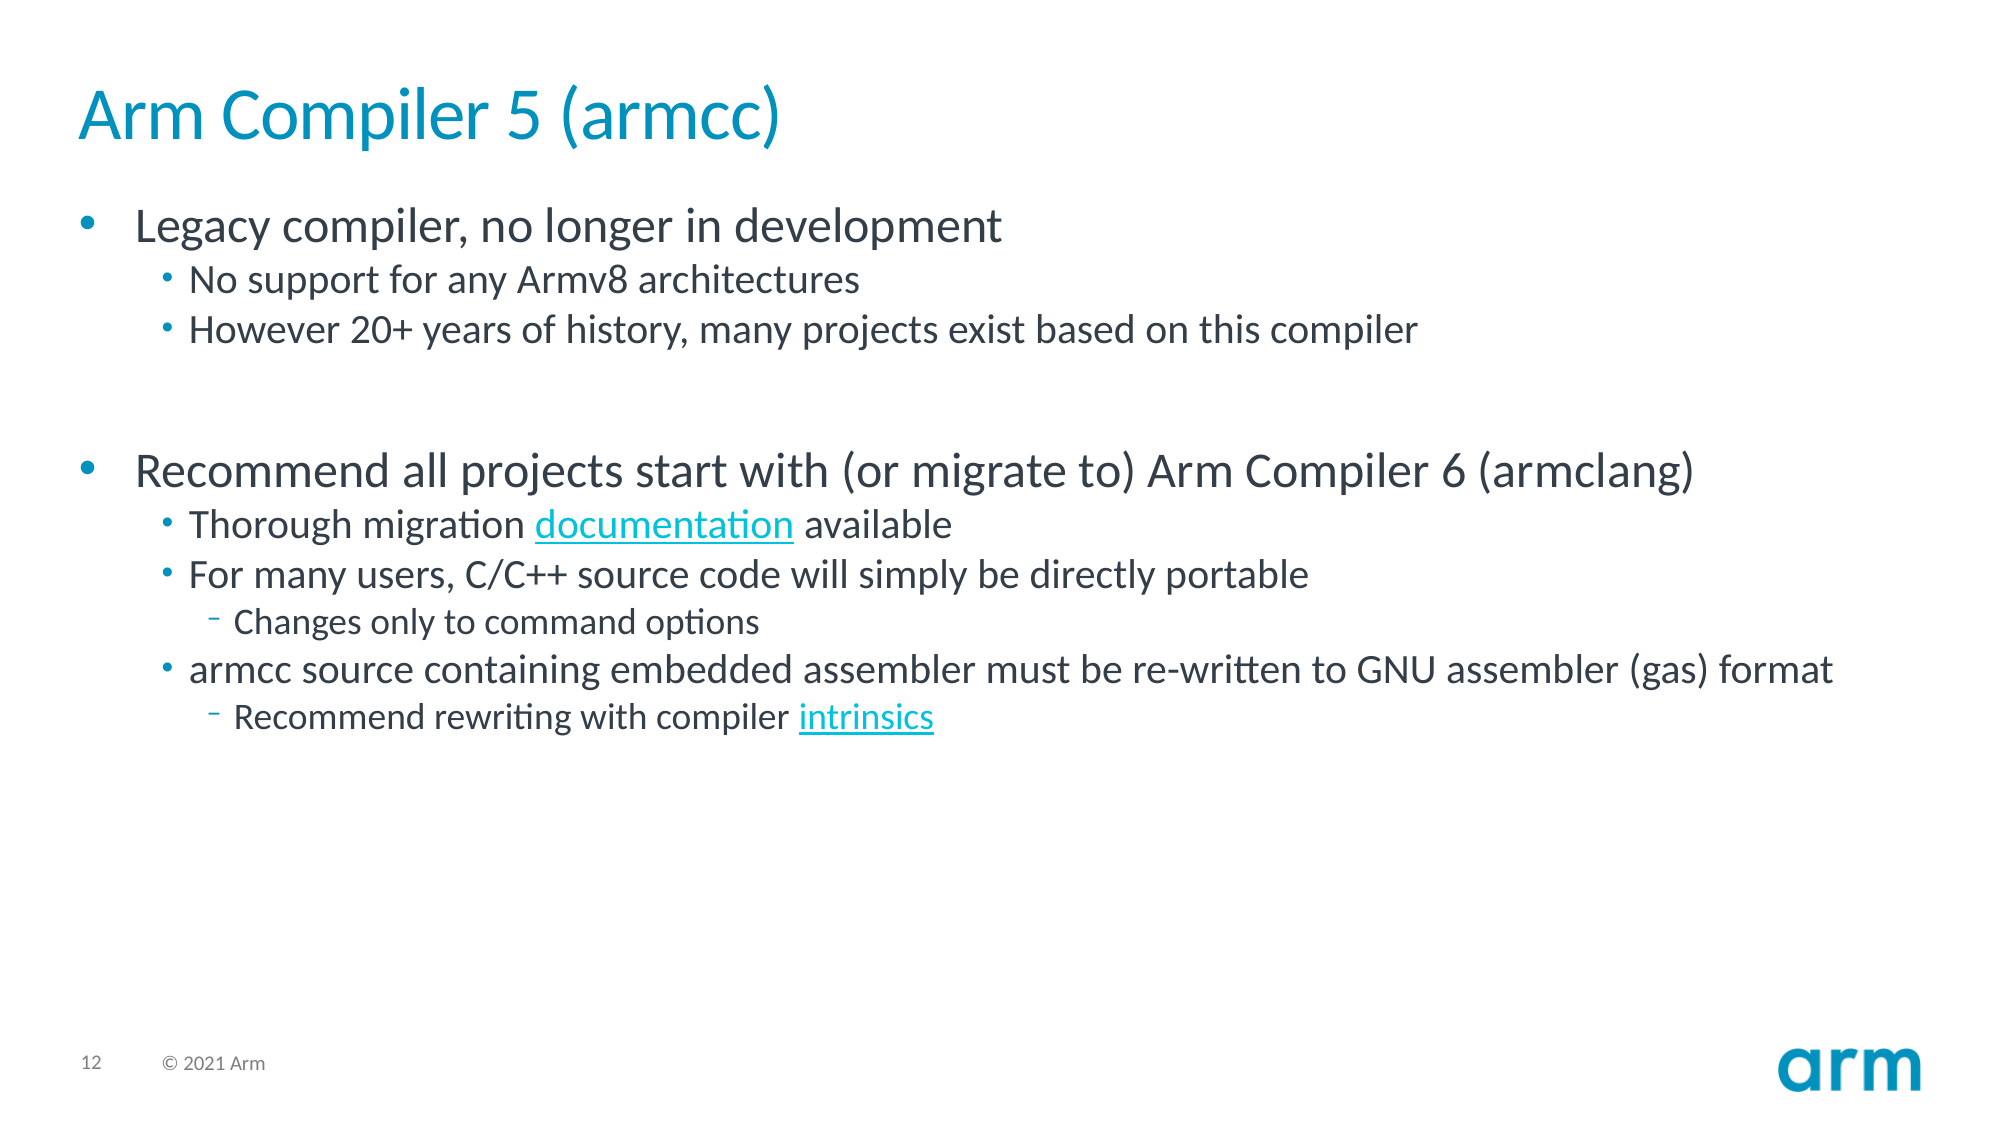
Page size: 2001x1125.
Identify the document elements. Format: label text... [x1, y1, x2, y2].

picture [1777, 1047, 1922, 1093]
title Arm Compiler 5 (armcc) [78, 78, 1922, 186]
list Legacy compiler, no longer in development No support for any Armv8 architectures However 20+ years of history, many projects exist based on this compiler Recommend all projects start with (or migrate to) Arm Compiler 6 (armclang) Thorough migration documentation available For many users, C/C++ source code will simply be directly portable Changes only to command options armcc source containing embedded assembler must be re-written to GNU assembler (gas) format Recommend rewriting with compiler intrinsics [78, 192, 1922, 863]
